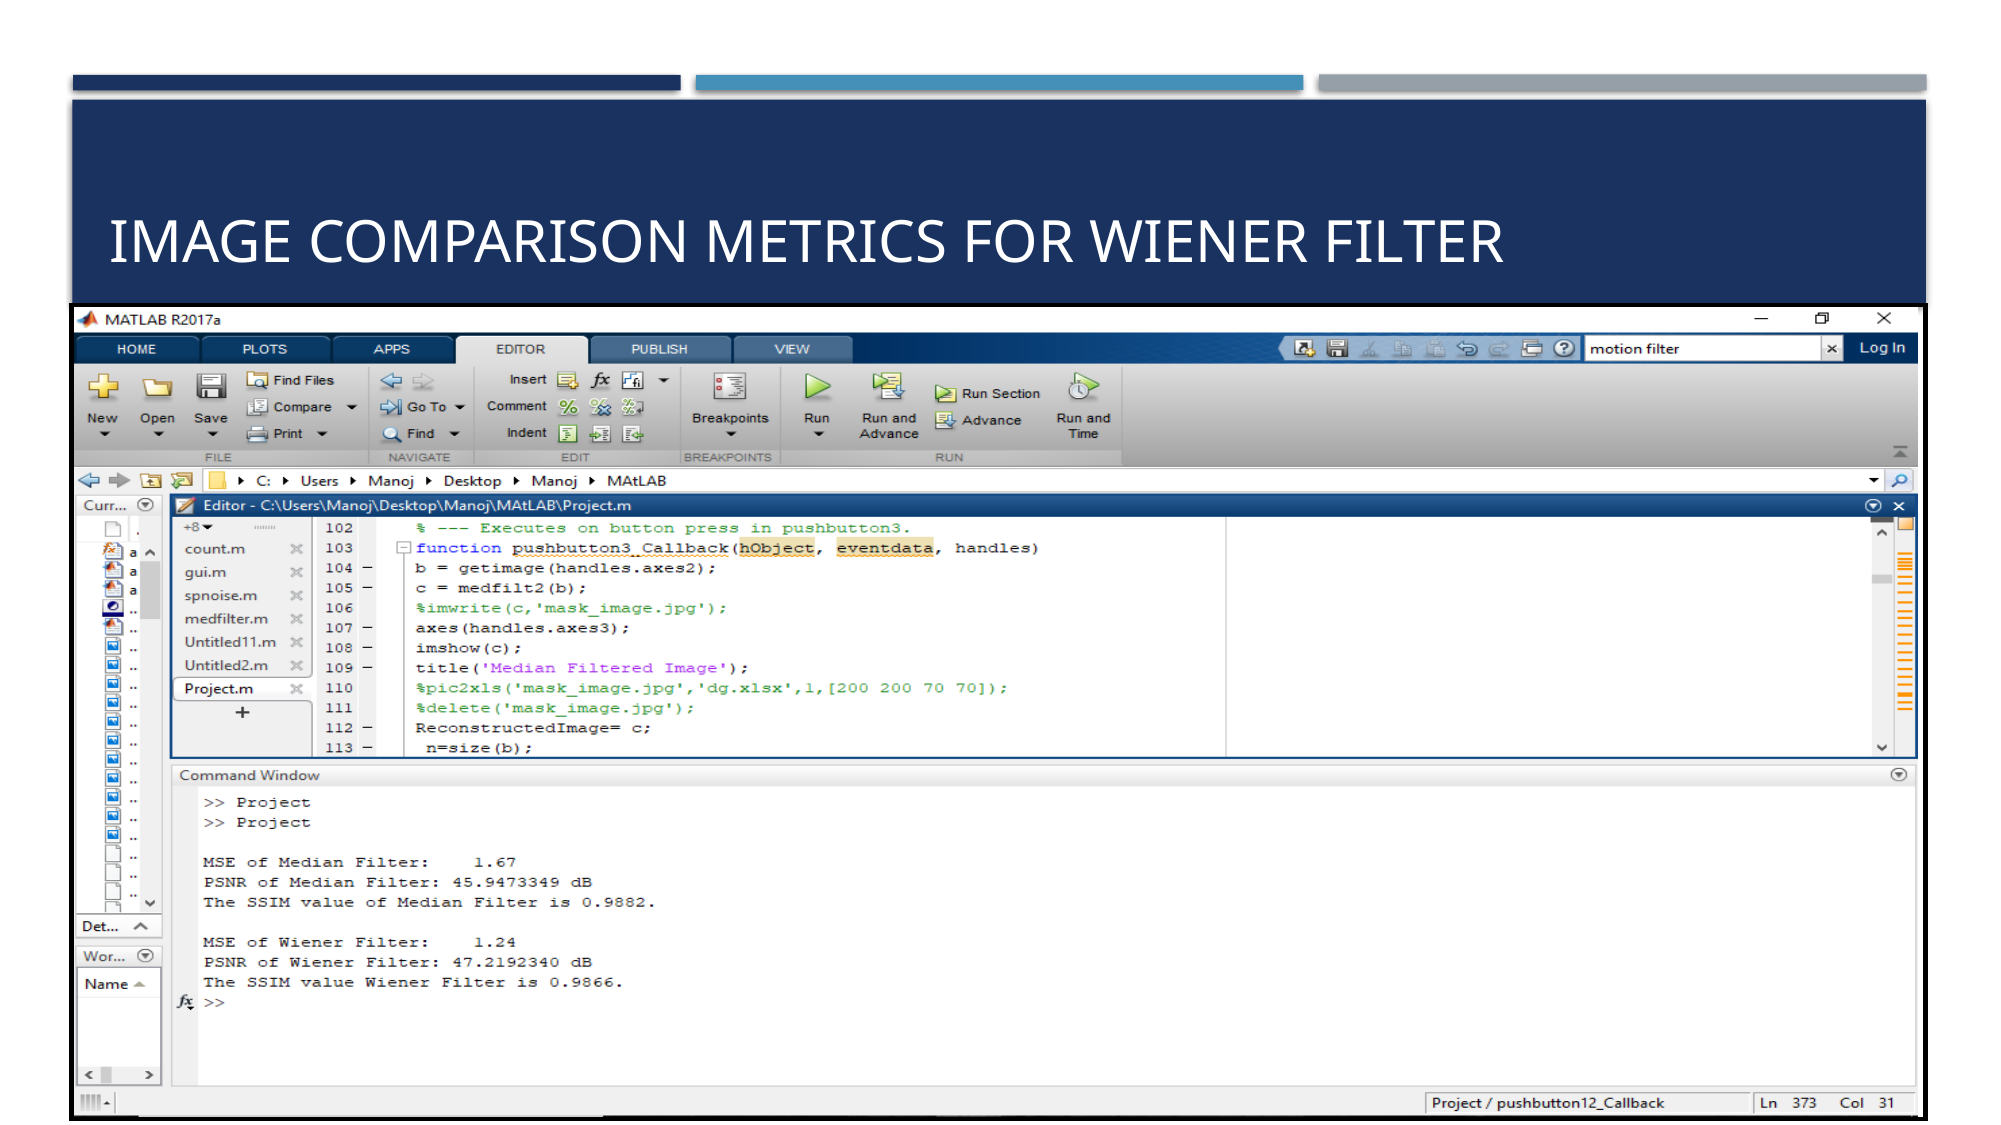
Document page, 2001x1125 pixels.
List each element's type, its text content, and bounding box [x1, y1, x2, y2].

title Image comparison metrics for wiener filter [94, 119, 1904, 282]
picture [73, 306, 1924, 1118]
